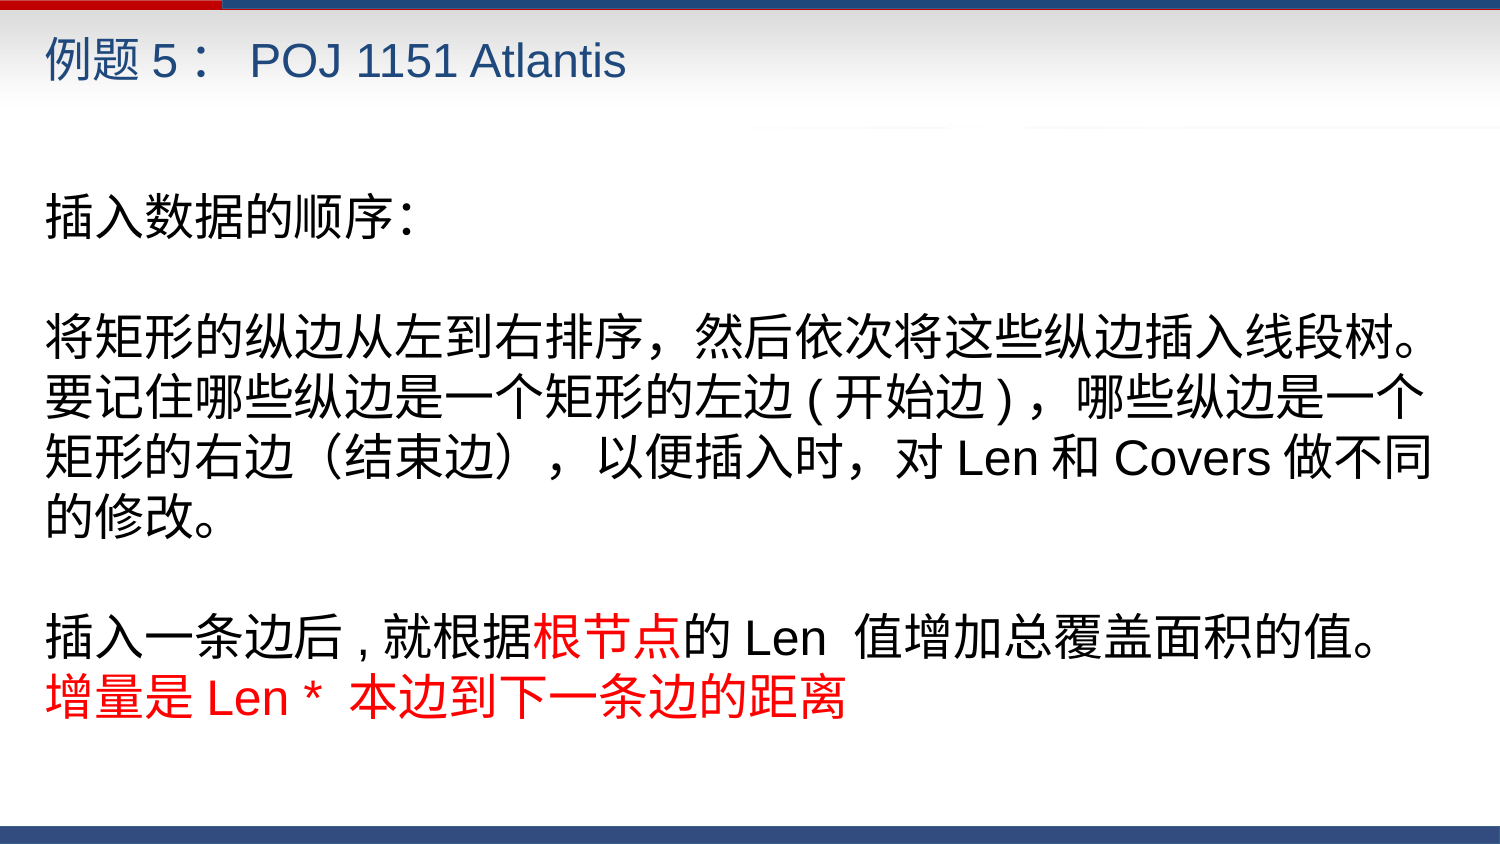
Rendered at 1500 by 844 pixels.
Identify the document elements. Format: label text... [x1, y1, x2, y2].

text_box 插入数据的顺序： 将矩形的纵边从左到右排序，然后依次将这些纵边插入线段树。要记住哪些纵边是一个矩形的左边(开始边)，哪些纵边是一个矩形的右边（结束边），以便插入时，对Len和Covers做不同的修改。 插入一条边后,就根据根节点的Len 值增加总覆盖面积的值。 增量是Len * 本边到下一条边的距离 [29, 178, 1471, 733]
text_box 例题5：POJ 1151 Atlantis [29, 22, 996, 140]
picture [0, 10, 1500, 129]
